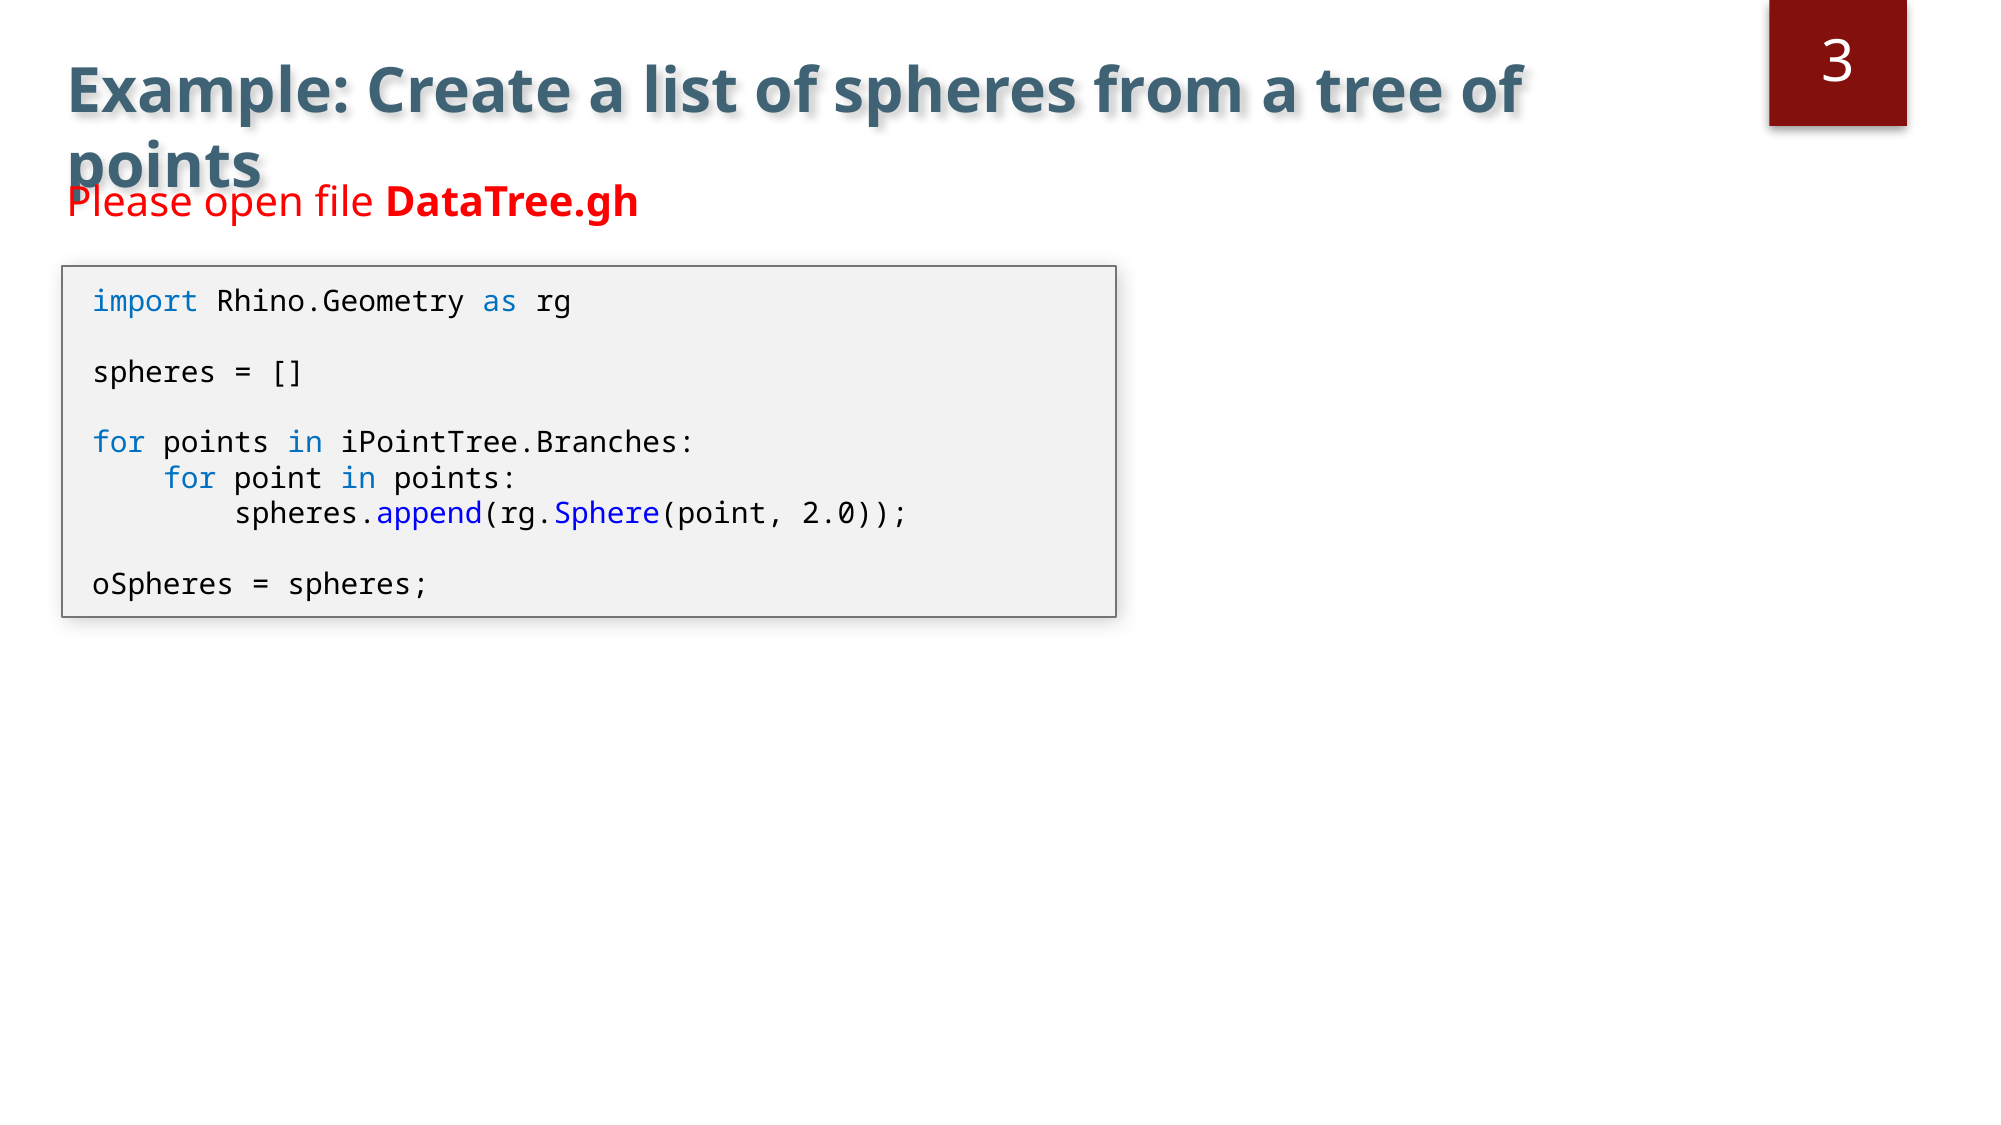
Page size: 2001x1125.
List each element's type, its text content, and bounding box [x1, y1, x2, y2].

title Example: Create a list of spheres from a tree of points [51, 42, 1670, 134]
text_box import Rhino.Geometry as rg spheres = [] for points in iPointTree.Branches: for point in points: spheres.append(rg.Sphere(point, 2.0)); oSpheres = spheres; [62, 266, 1116, 618]
slide_number 3 [1769, 0, 1907, 126]
text_box Please open file DataTree.gh [51, 167, 1505, 233]
